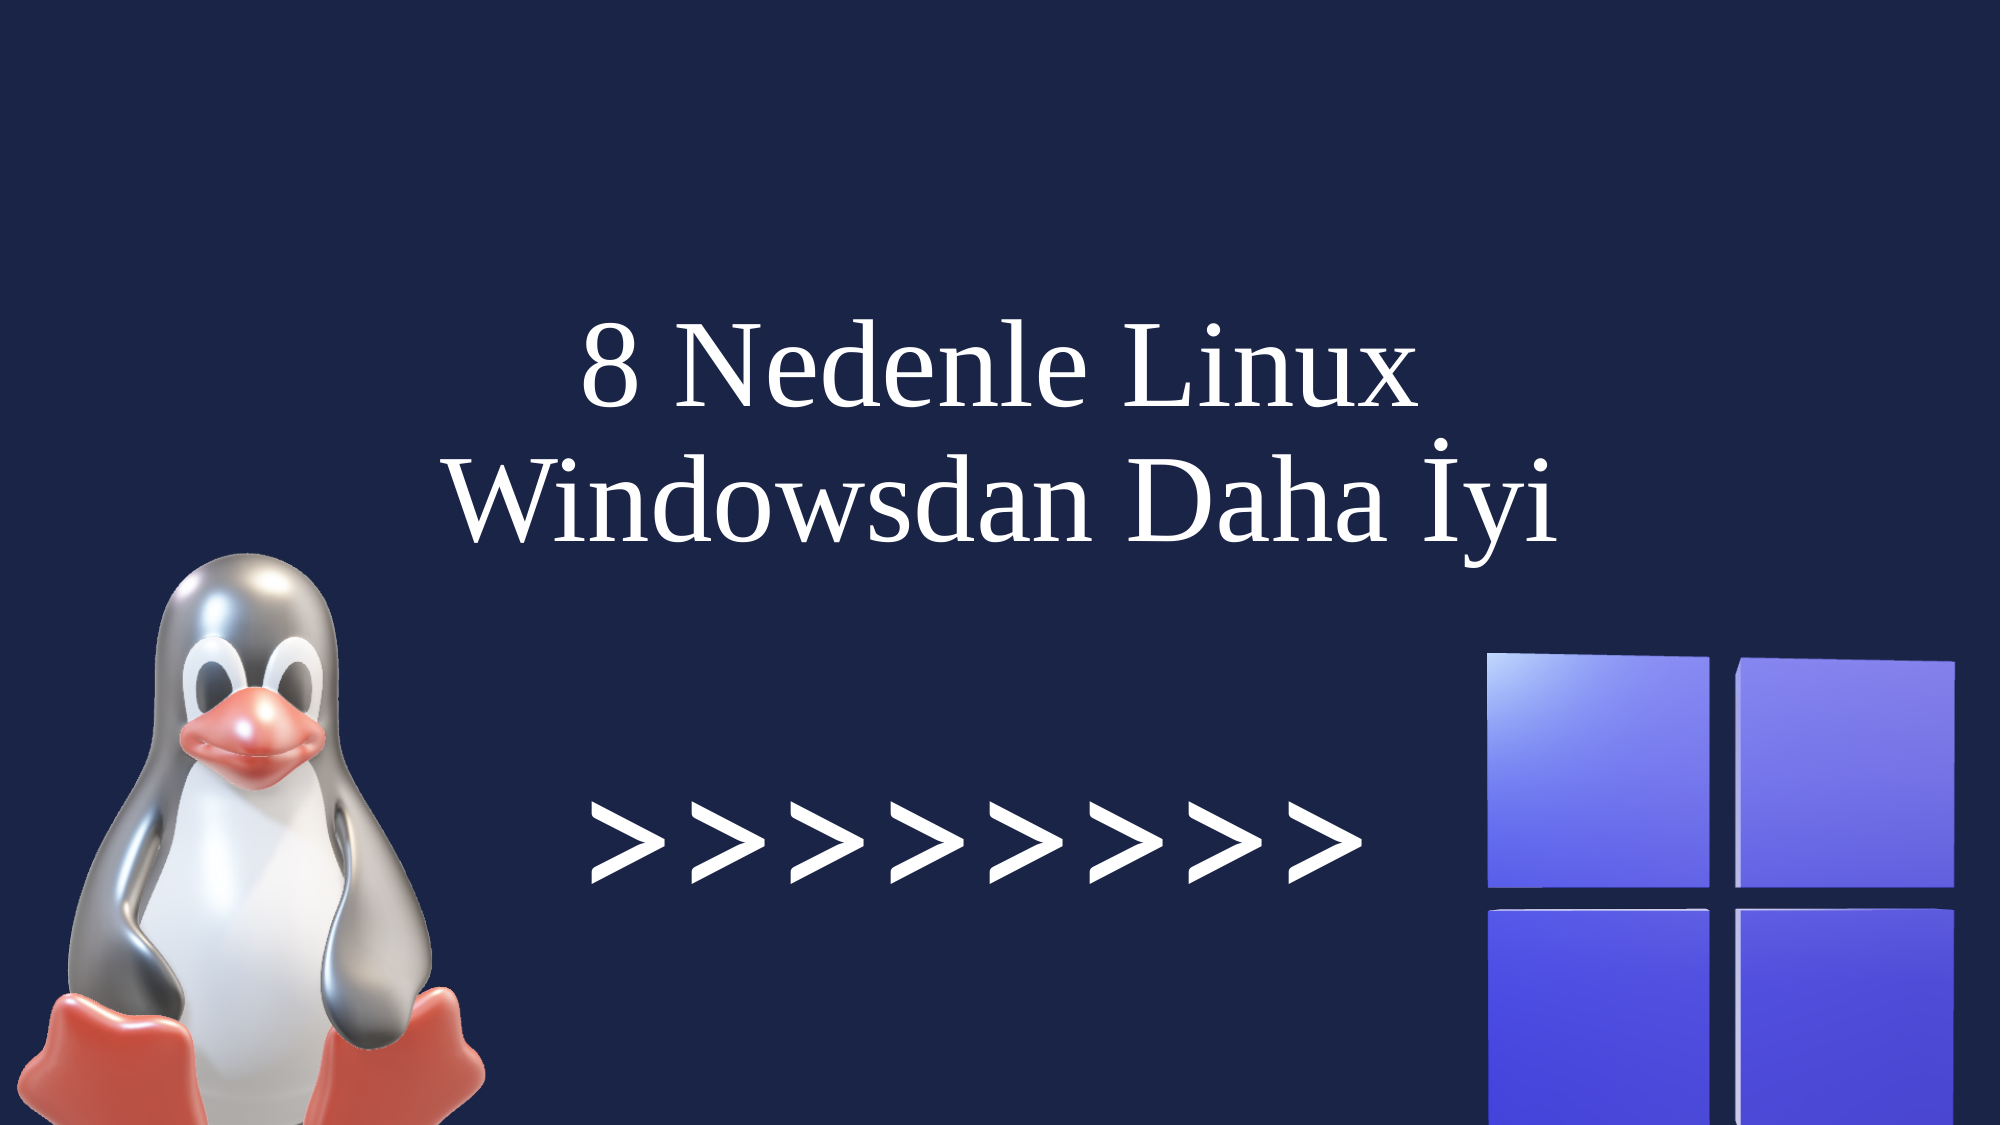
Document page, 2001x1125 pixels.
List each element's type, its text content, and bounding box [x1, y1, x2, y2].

picture [1487, 653, 1959, 1125]
picture [0, 523, 494, 1125]
subtitle >>>>>>>> [494, 726, 1487, 999]
title 8 Nedenle Linux Windowsdan Daha İyi [249, 184, 1750, 576]
